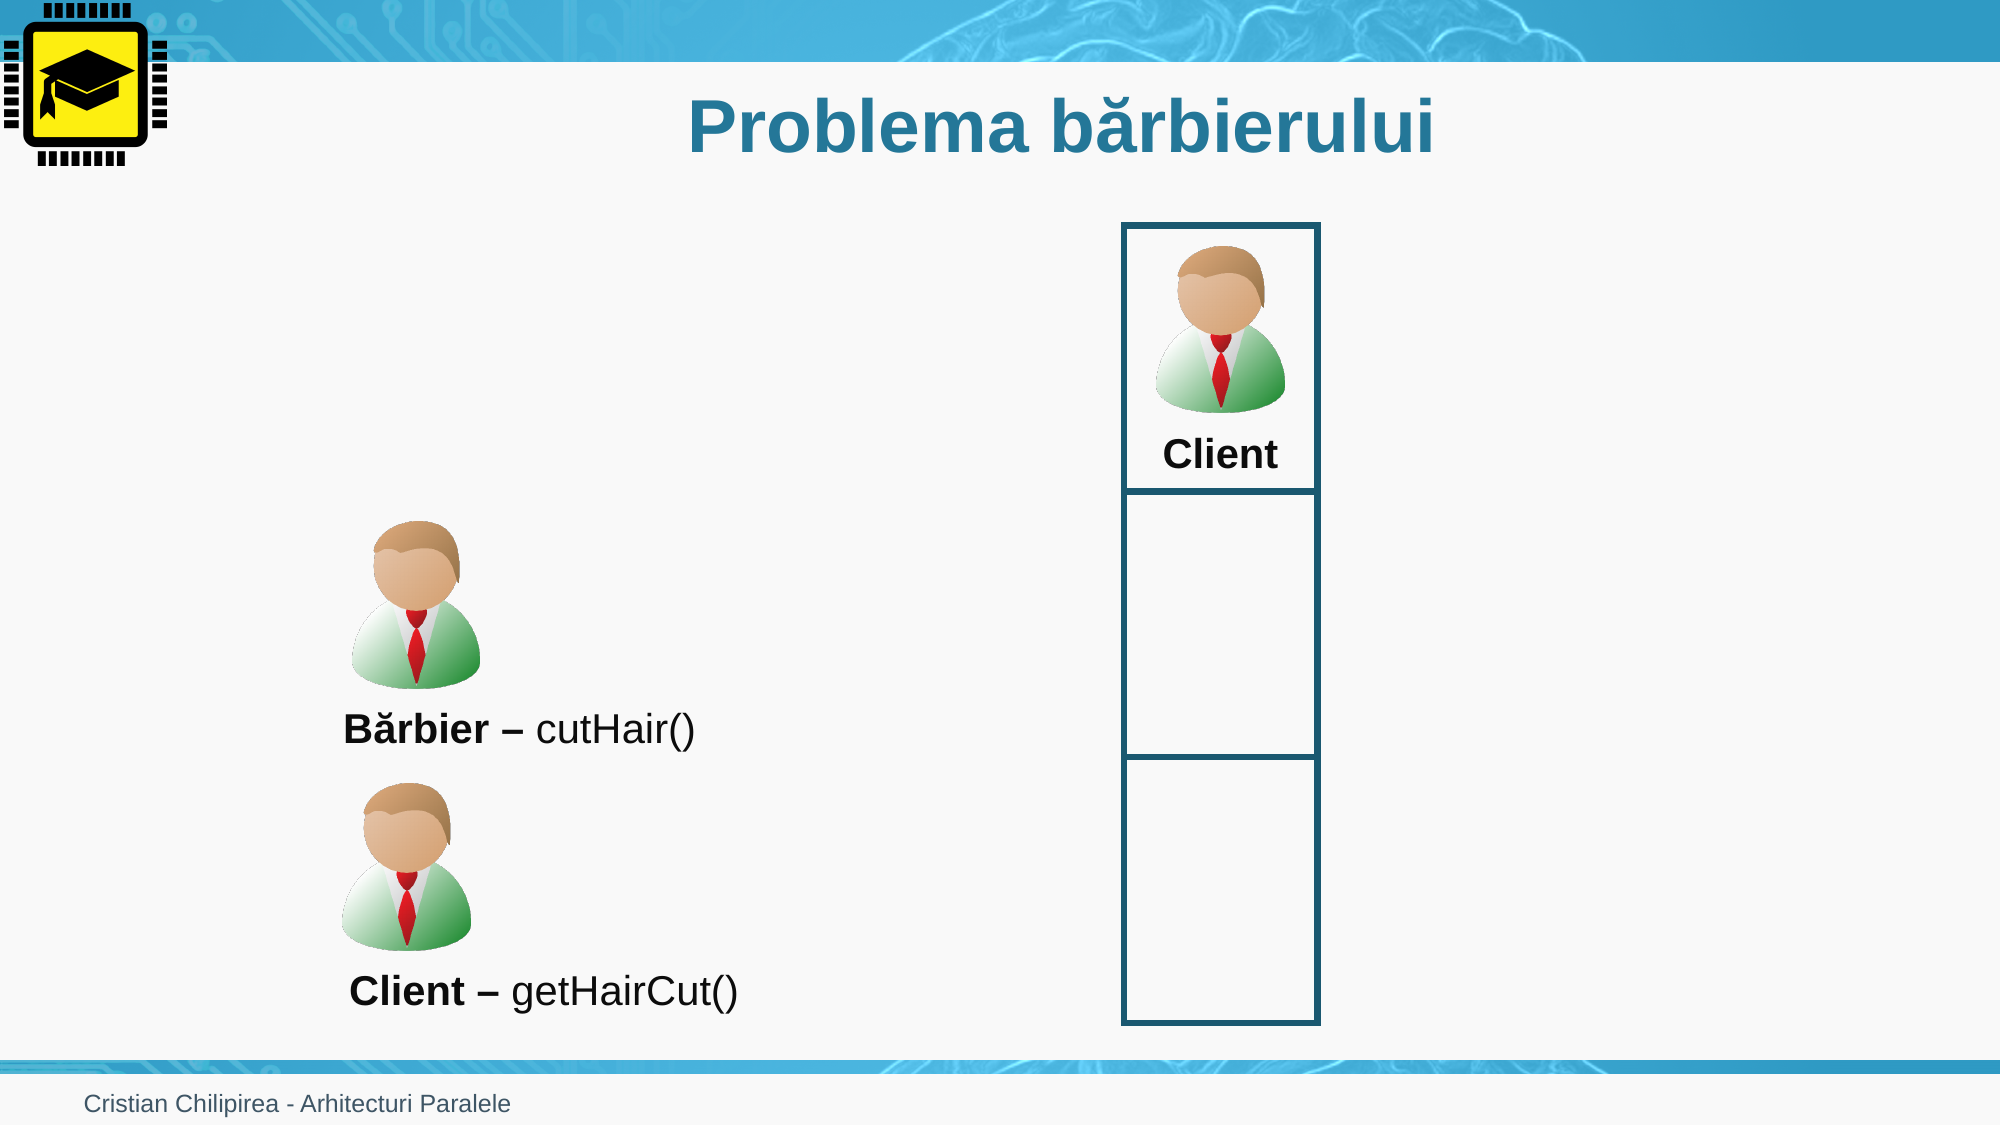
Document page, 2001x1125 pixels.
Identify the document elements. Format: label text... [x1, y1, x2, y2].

text_box [1123, 490, 1318, 756]
picture [342, 783, 471, 951]
footer Cristian Chilipirea - Arhitecturi Paralele [68, 1083, 1542, 1125]
text_box Client – getHairCut() [334, 956, 766, 1022]
picture [0, 1060, 2000, 1074]
title Problema bărbierului [170, 76, 1955, 180]
text_box [1123, 224, 1318, 490]
picture [0, 0, 2000, 166]
text_box Bărbier – cutHair() [328, 694, 712, 760]
text_box [1123, 756, 1318, 1024]
picture [1156, 246, 1285, 414]
picture [351, 521, 480, 689]
